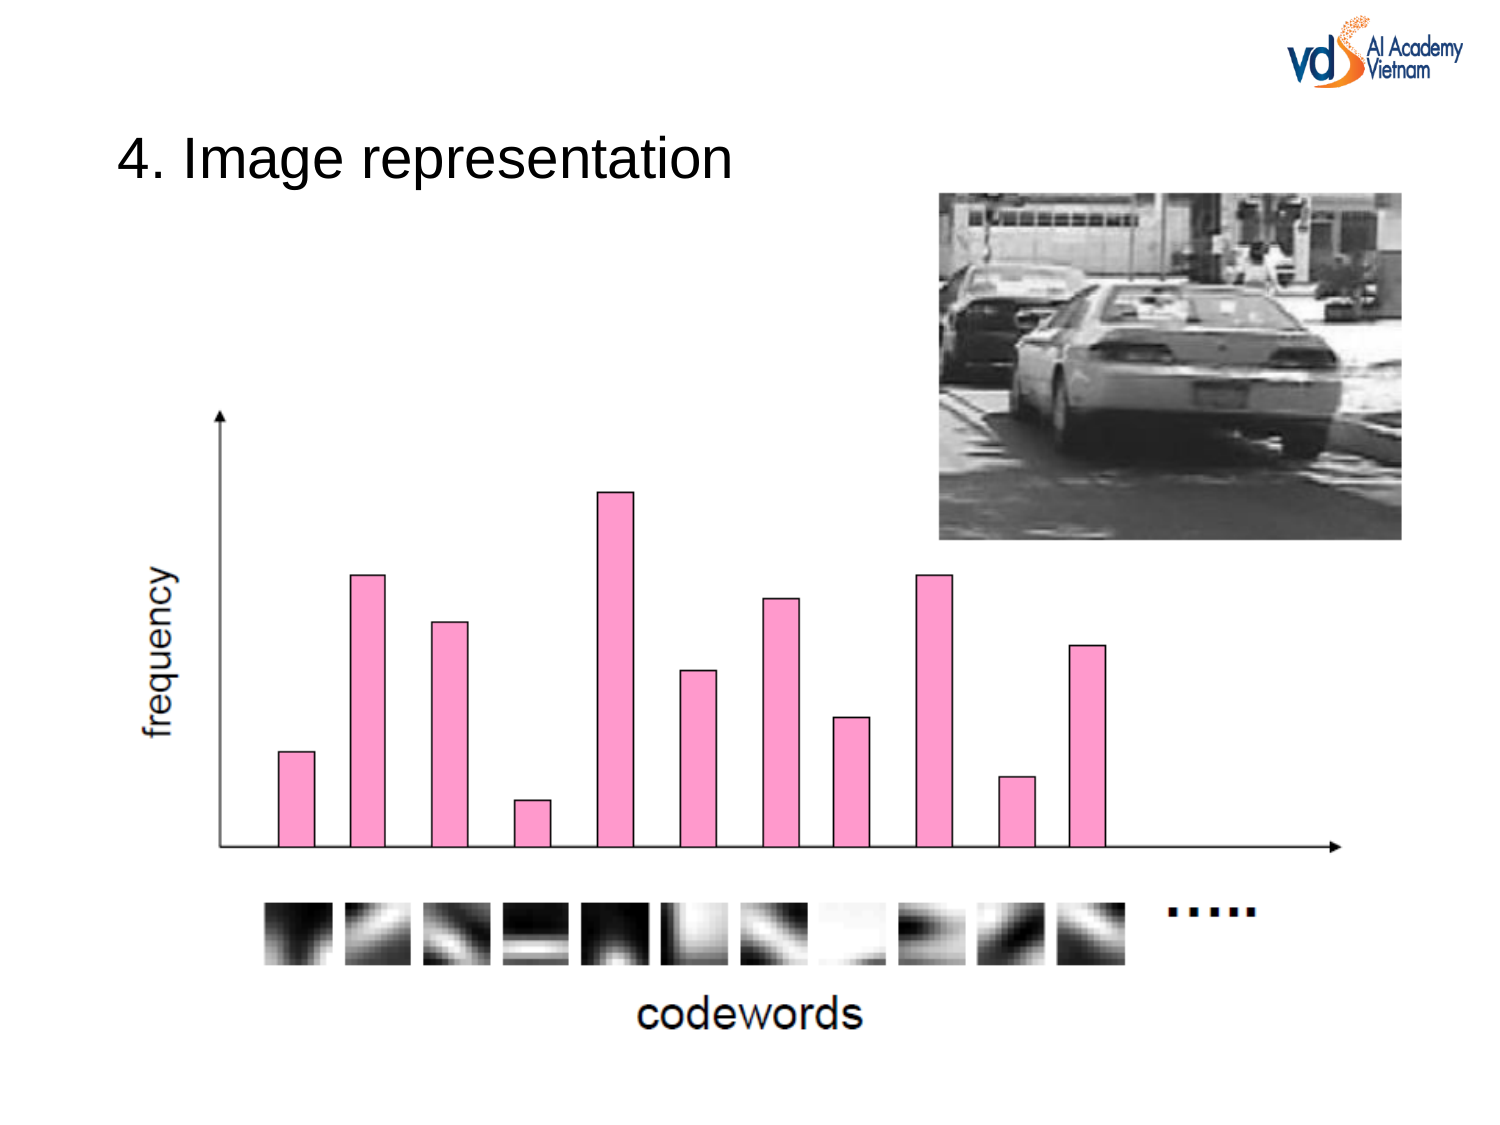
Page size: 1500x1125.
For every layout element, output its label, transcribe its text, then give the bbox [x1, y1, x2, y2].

text_box 4. Image representation [103, 121, 850, 192]
picture [1287, 15, 1463, 88]
picture [74, 192, 1466, 1064]
